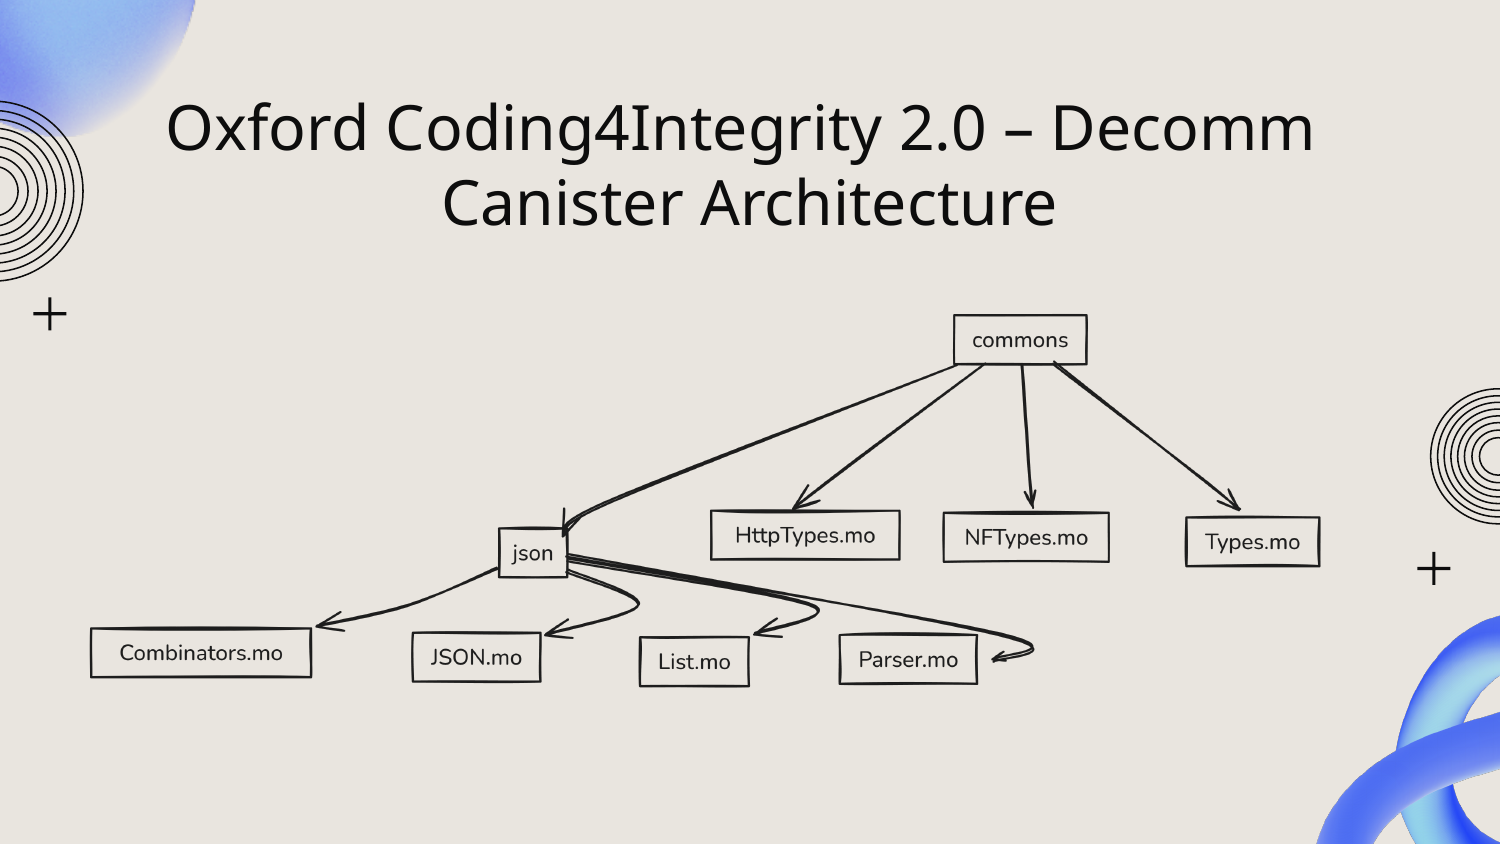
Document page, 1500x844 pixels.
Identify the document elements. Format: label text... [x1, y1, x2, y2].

picture [80, 304, 1500, 844]
title Oxford Coding4Integrity 2.0 – Decomm Canister Architecture [118, 72, 1382, 167]
